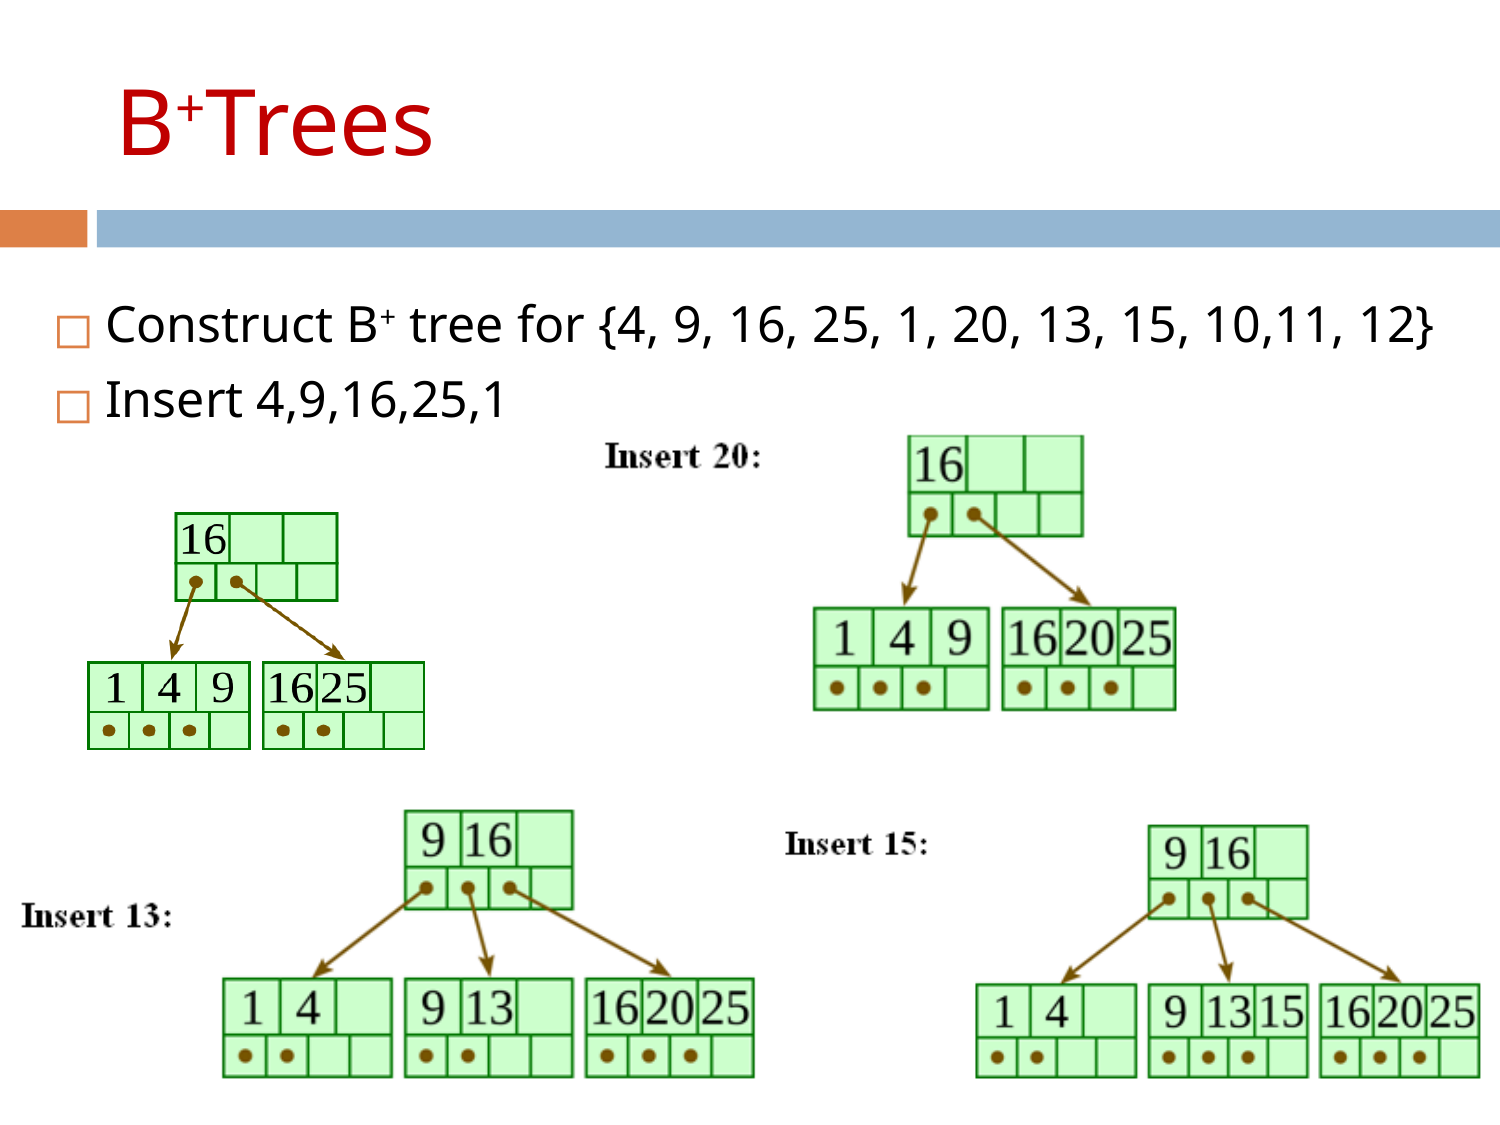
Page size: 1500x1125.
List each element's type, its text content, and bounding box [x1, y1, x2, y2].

picture [87, 512, 426, 751]
picture [0, 774, 1500, 1101]
title B+Trees [100, 37, 1438, 200]
list Construct B+ tree for {4, 9, 16, 25, 1, 20, 13, 15, 10,11, 12} Insert 4,9,16,25,1 [37, 285, 1450, 798]
picture [599, 424, 1226, 754]
